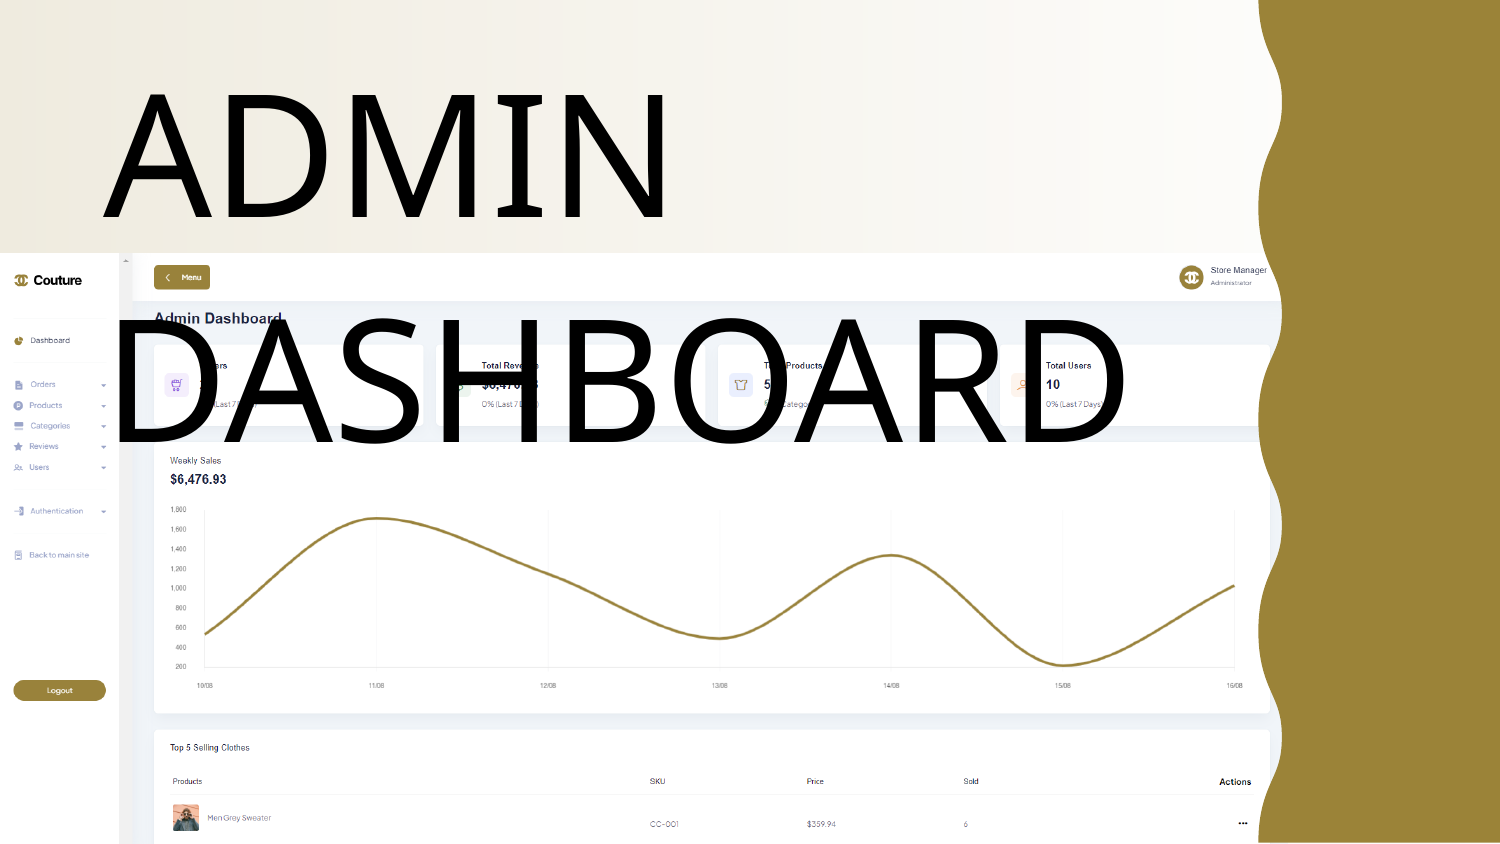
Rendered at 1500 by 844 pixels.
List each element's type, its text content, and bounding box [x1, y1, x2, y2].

text_box ADMIN DASHBOARD [103, 26, 1150, 251]
text_box [1258, 0, 1500, 843]
picture [0, 253, 1288, 844]
